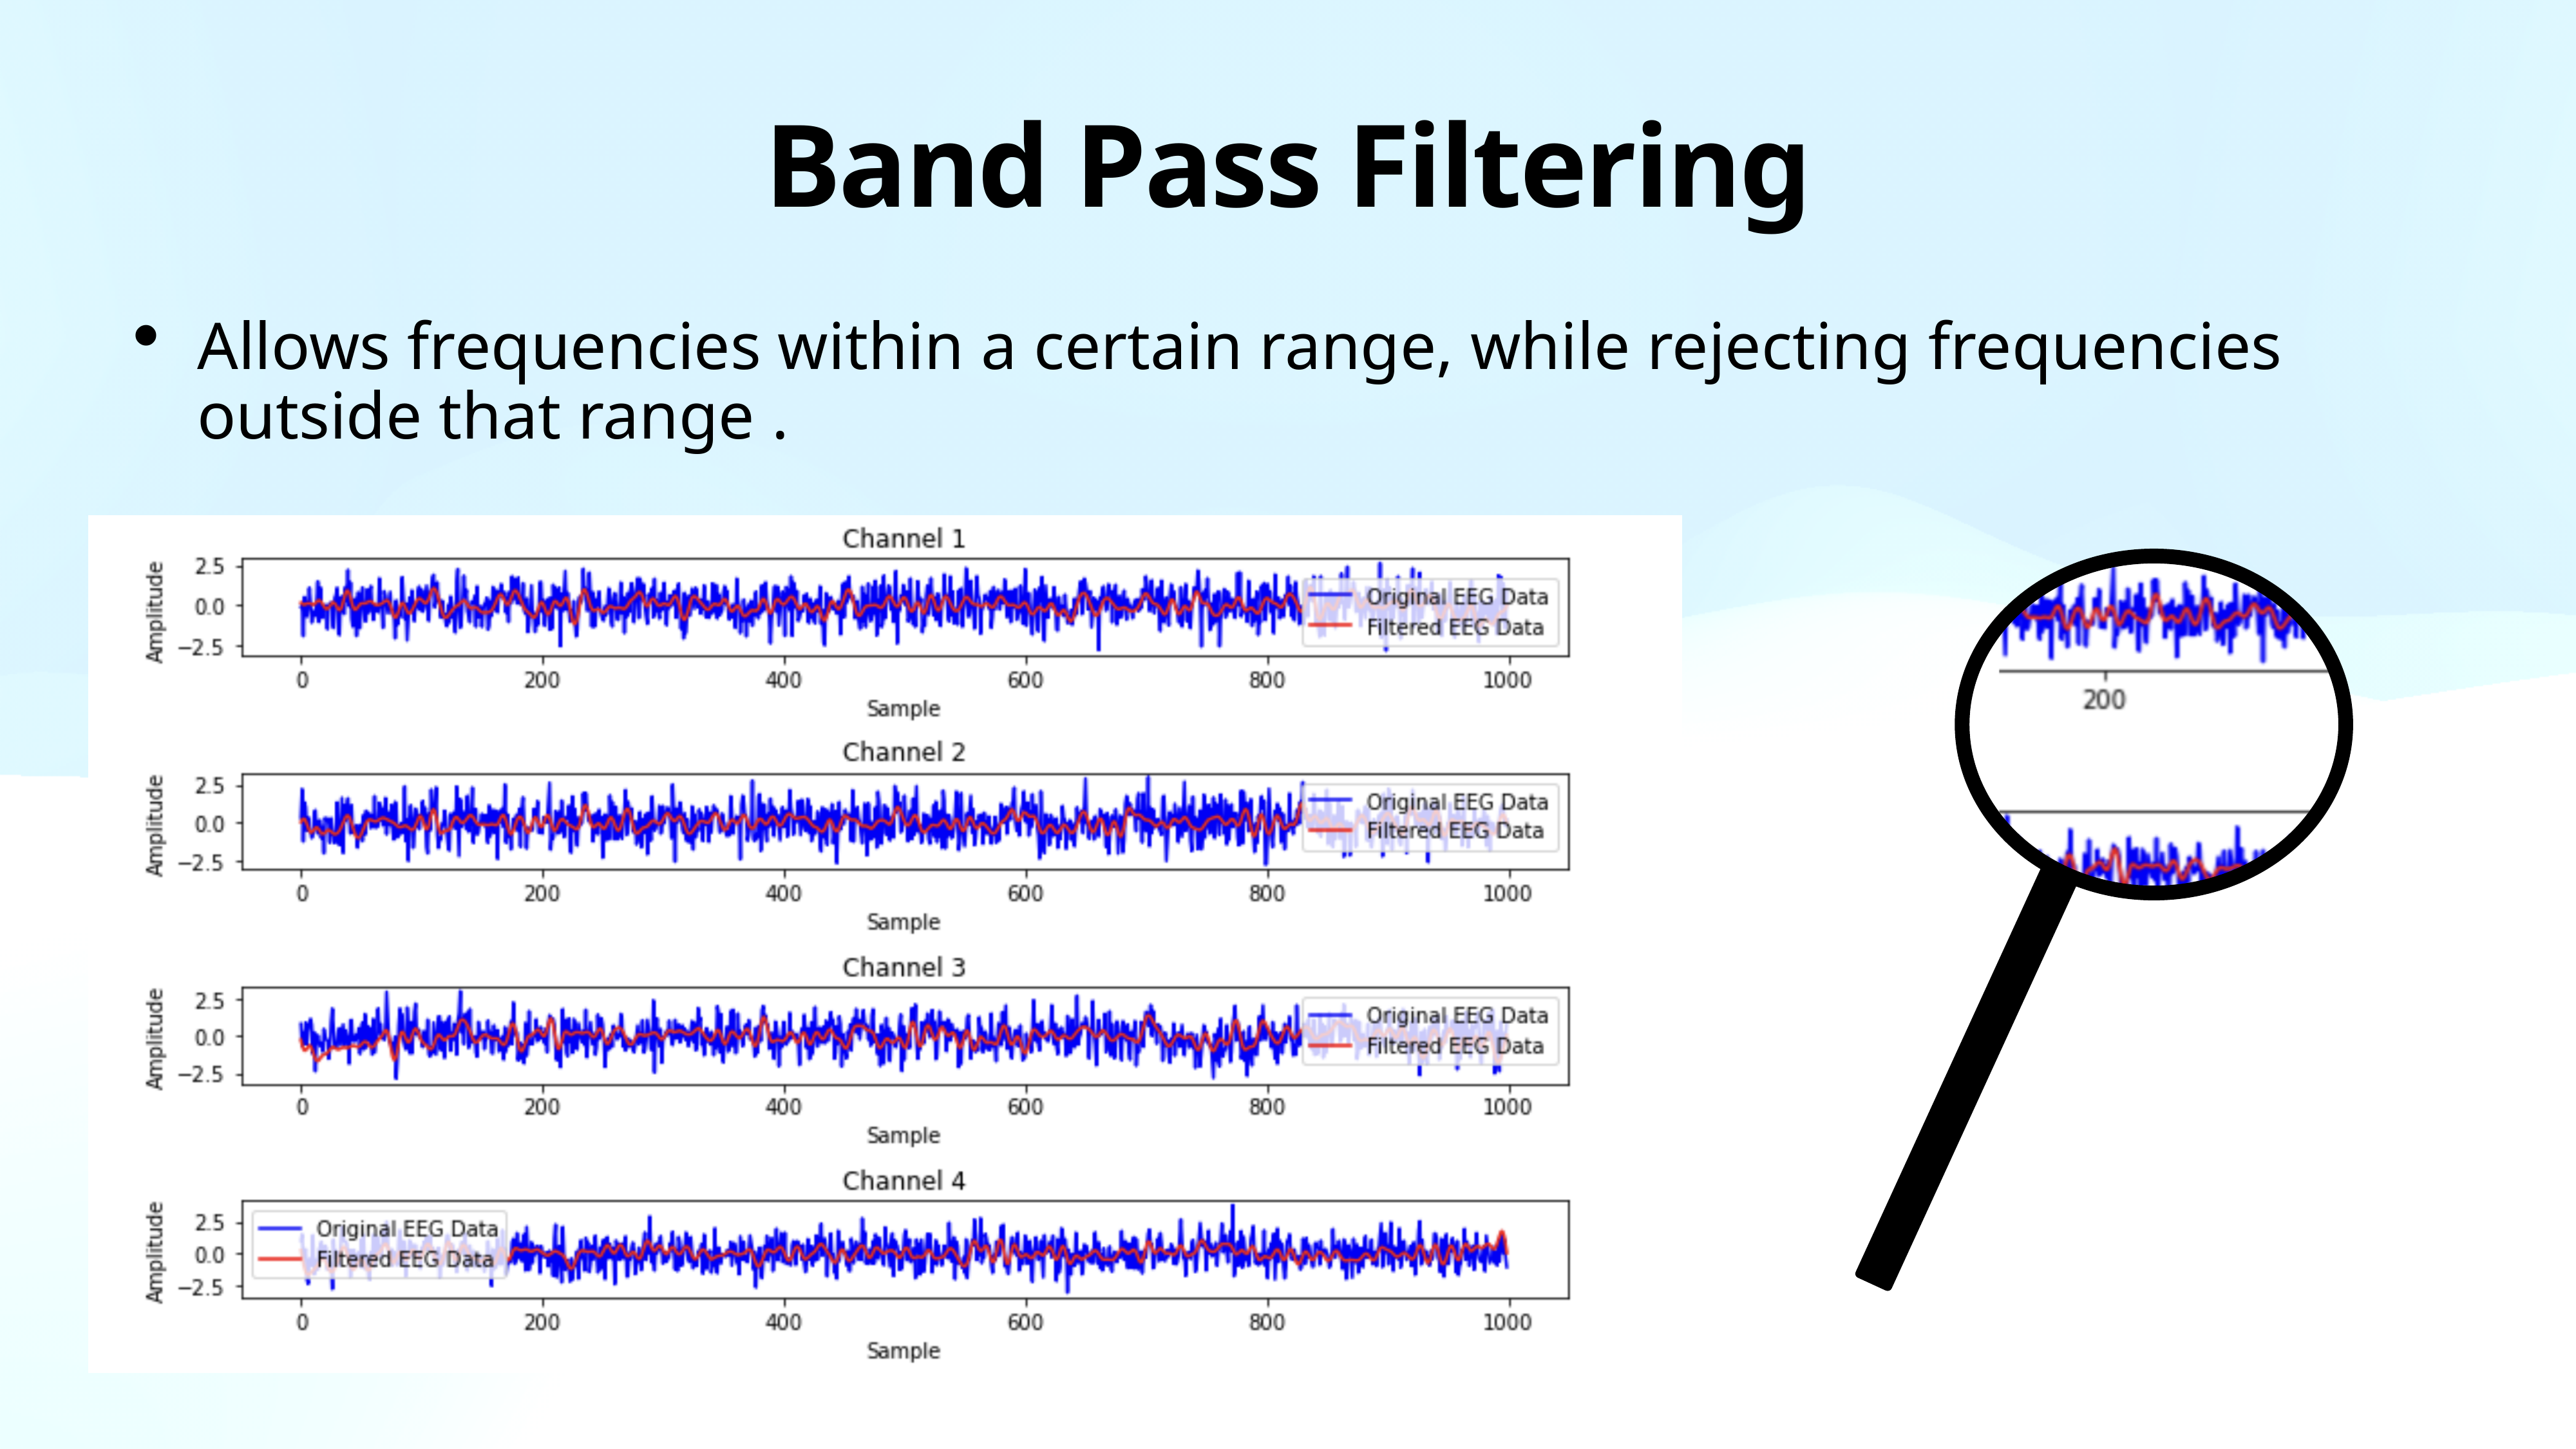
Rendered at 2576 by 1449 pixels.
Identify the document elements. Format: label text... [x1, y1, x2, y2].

text_box [1962, 556, 2346, 893]
list Allows frequencies within a certain range, while rejecting frequencies outside that range . [127, 308, 2449, 1321]
title Band Pass Filtering [127, 113, 2449, 266]
picture [0, 0, 2576, 1449]
